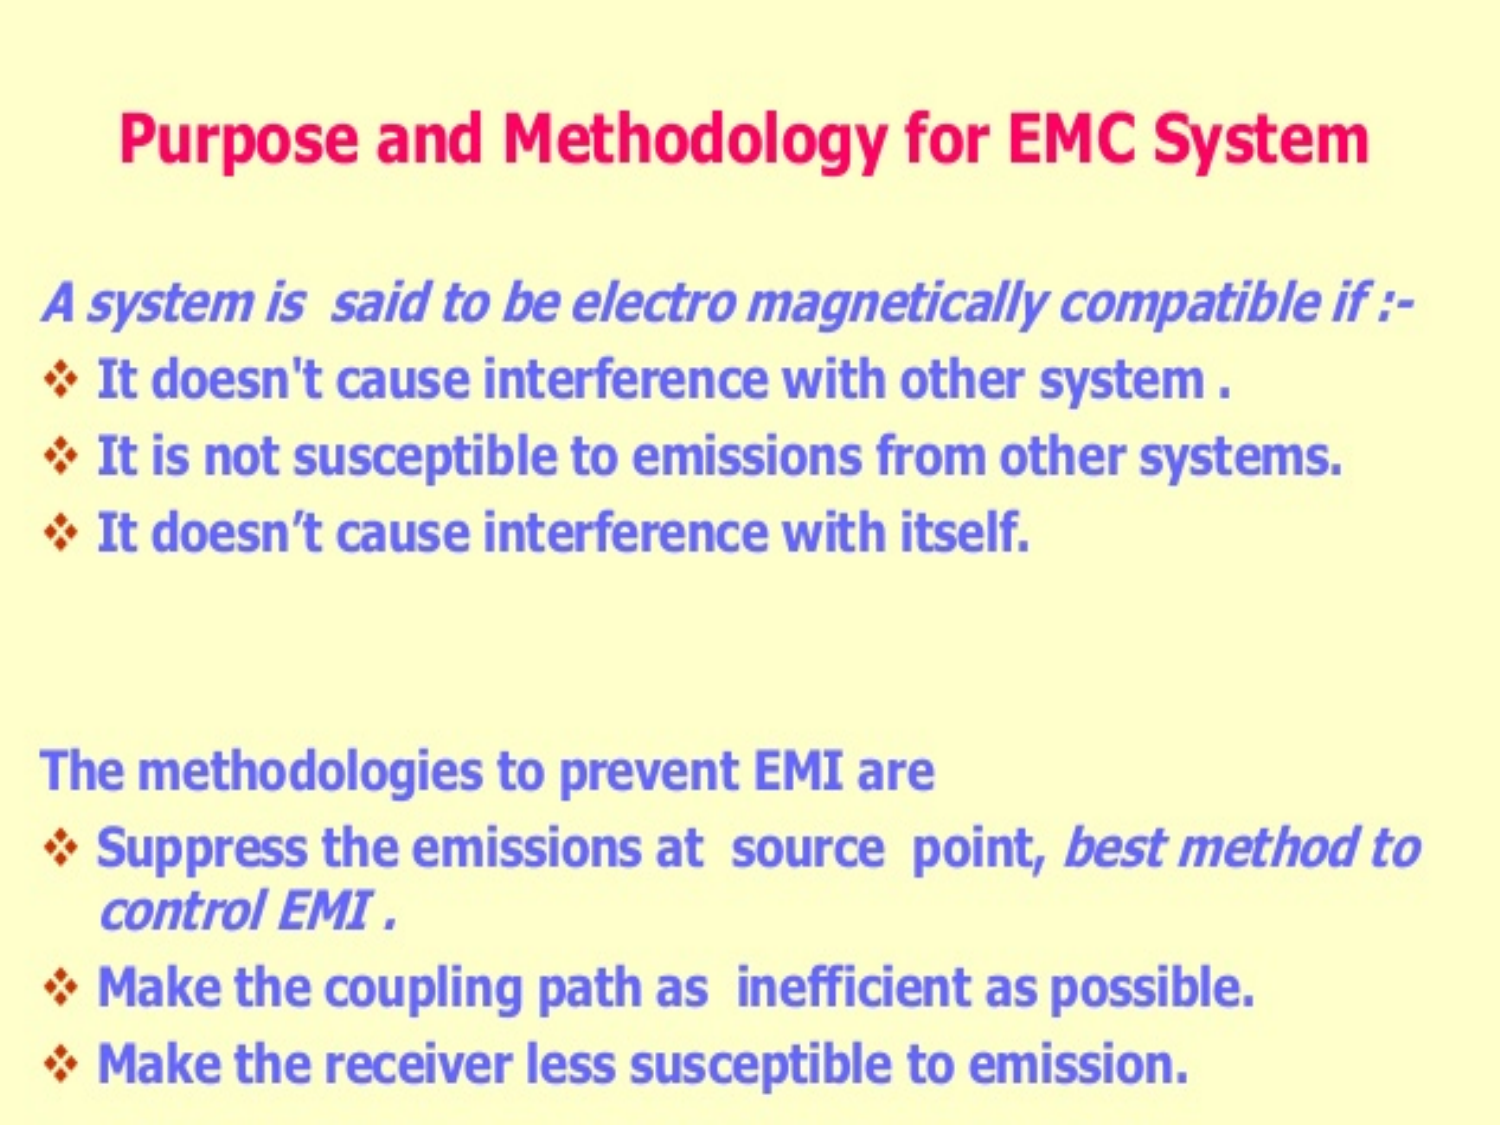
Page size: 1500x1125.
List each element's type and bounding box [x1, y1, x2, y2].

list [0, 0, 1500, 1125]
